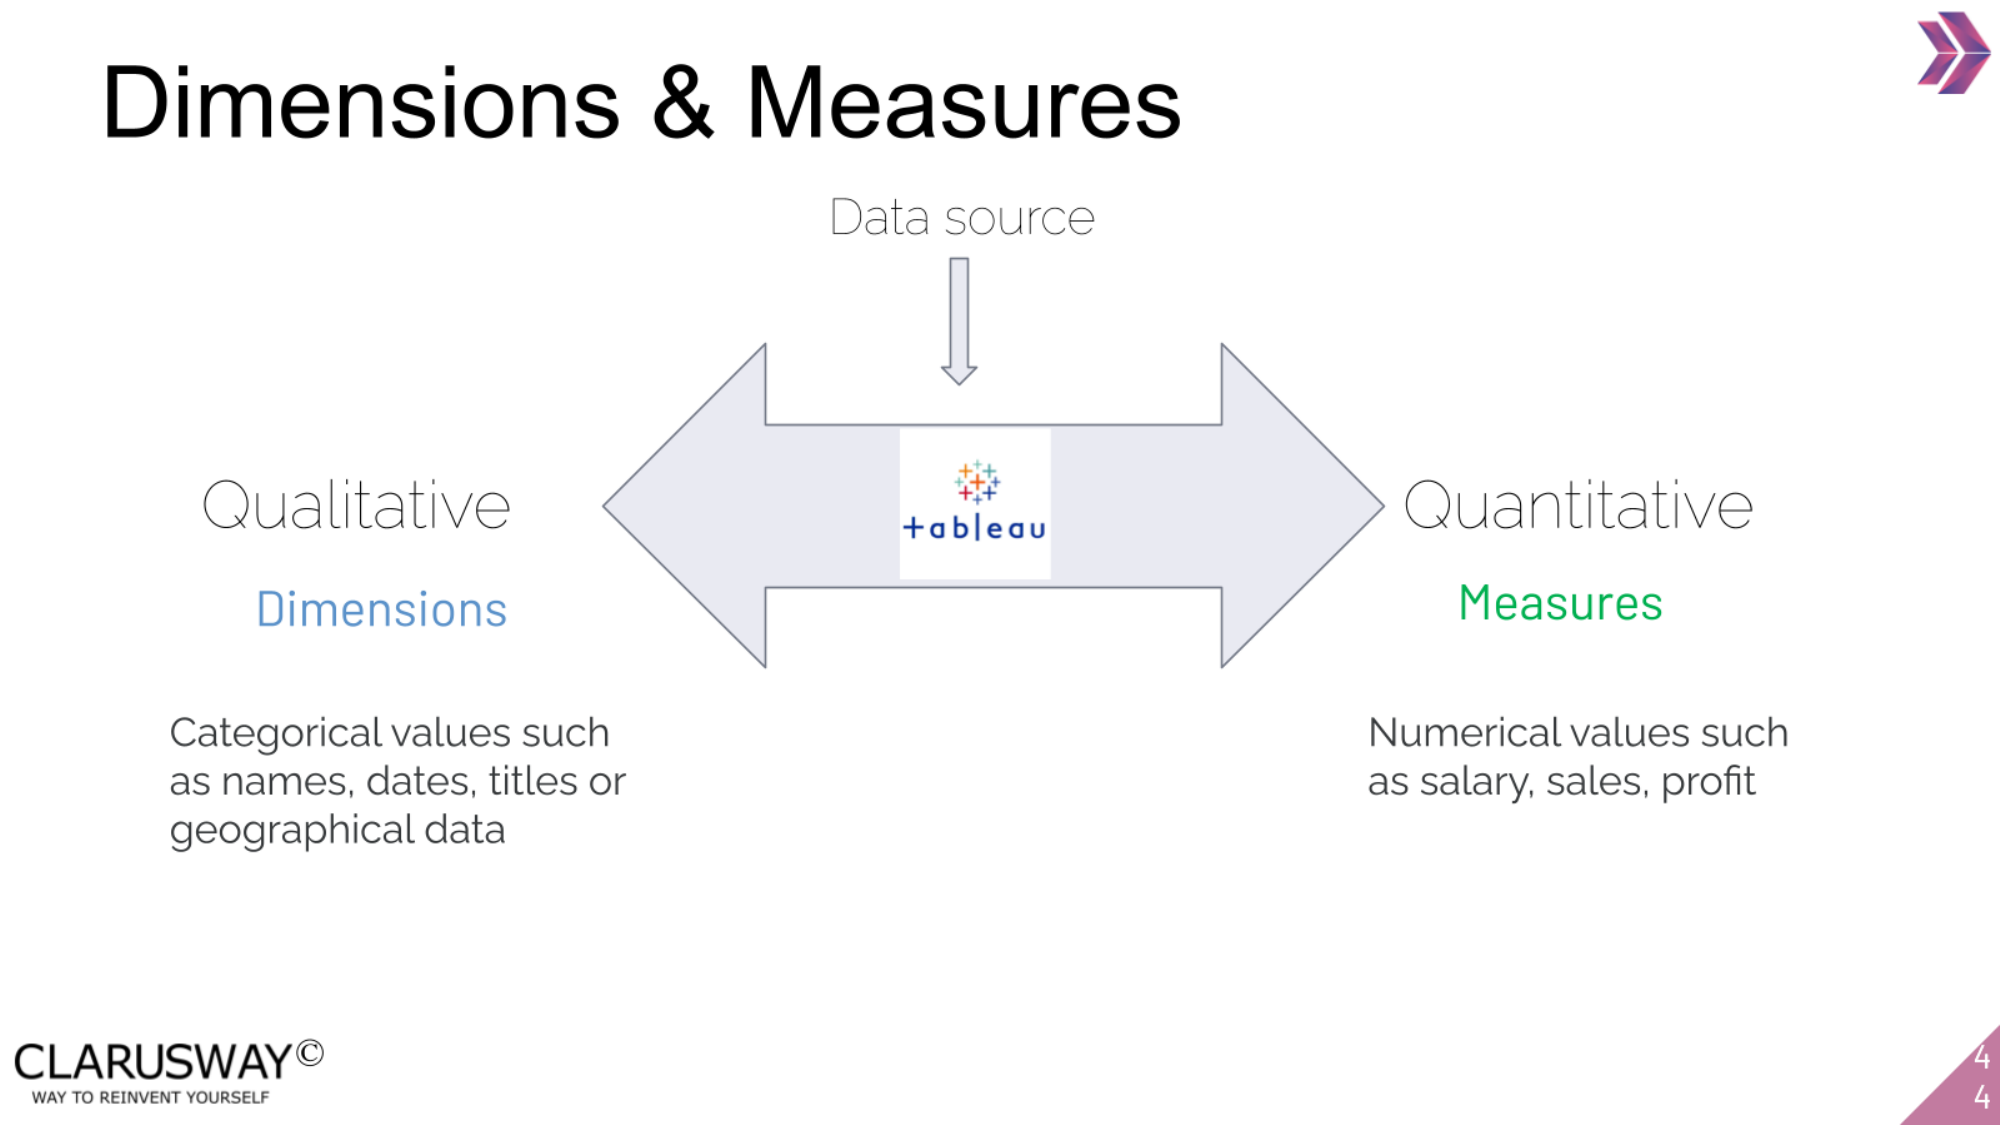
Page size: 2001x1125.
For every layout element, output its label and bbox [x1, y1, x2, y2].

list [0, 0, 2000, 1125]
